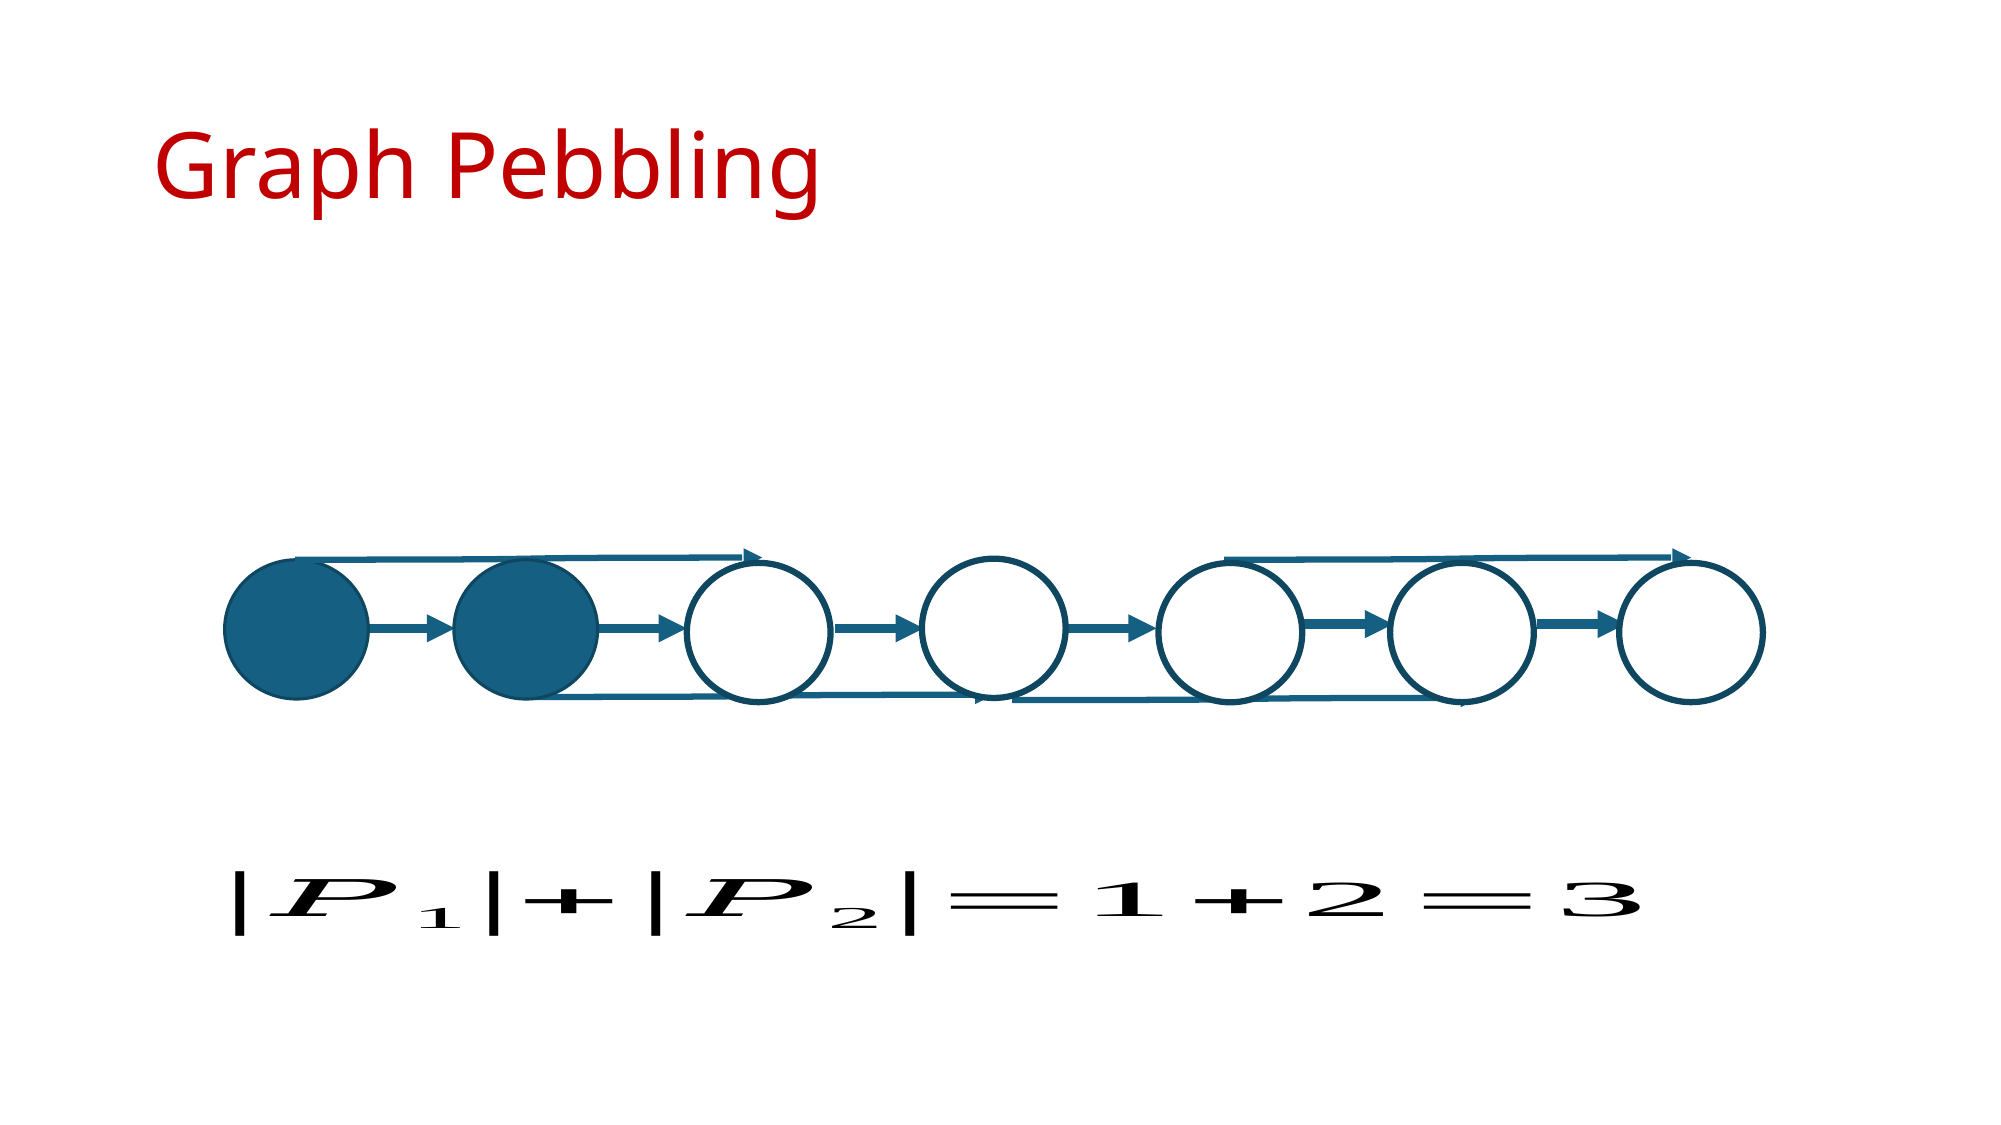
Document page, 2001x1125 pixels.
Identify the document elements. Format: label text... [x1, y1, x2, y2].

text_box [1248, 563, 1304, 702]
text_box [531, 558, 600, 701]
text_box [762, 561, 833, 704]
text_box [1388, 561, 1456, 704]
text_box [1244, 464, 1248, 934]
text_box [758, 461, 762, 930]
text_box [1456, 324, 1460, 793]
text_box [223, 558, 370, 701]
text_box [527, 324, 531, 793]
text_box [452, 558, 527, 701]
text_box [1617, 561, 1765, 704]
text_box [1156, 561, 1244, 704]
text_box [1460, 561, 1536, 704]
text_box [920, 557, 1068, 700]
text_box [685, 561, 758, 704]
title Graph Pebbling [137, 59, 1863, 278]
